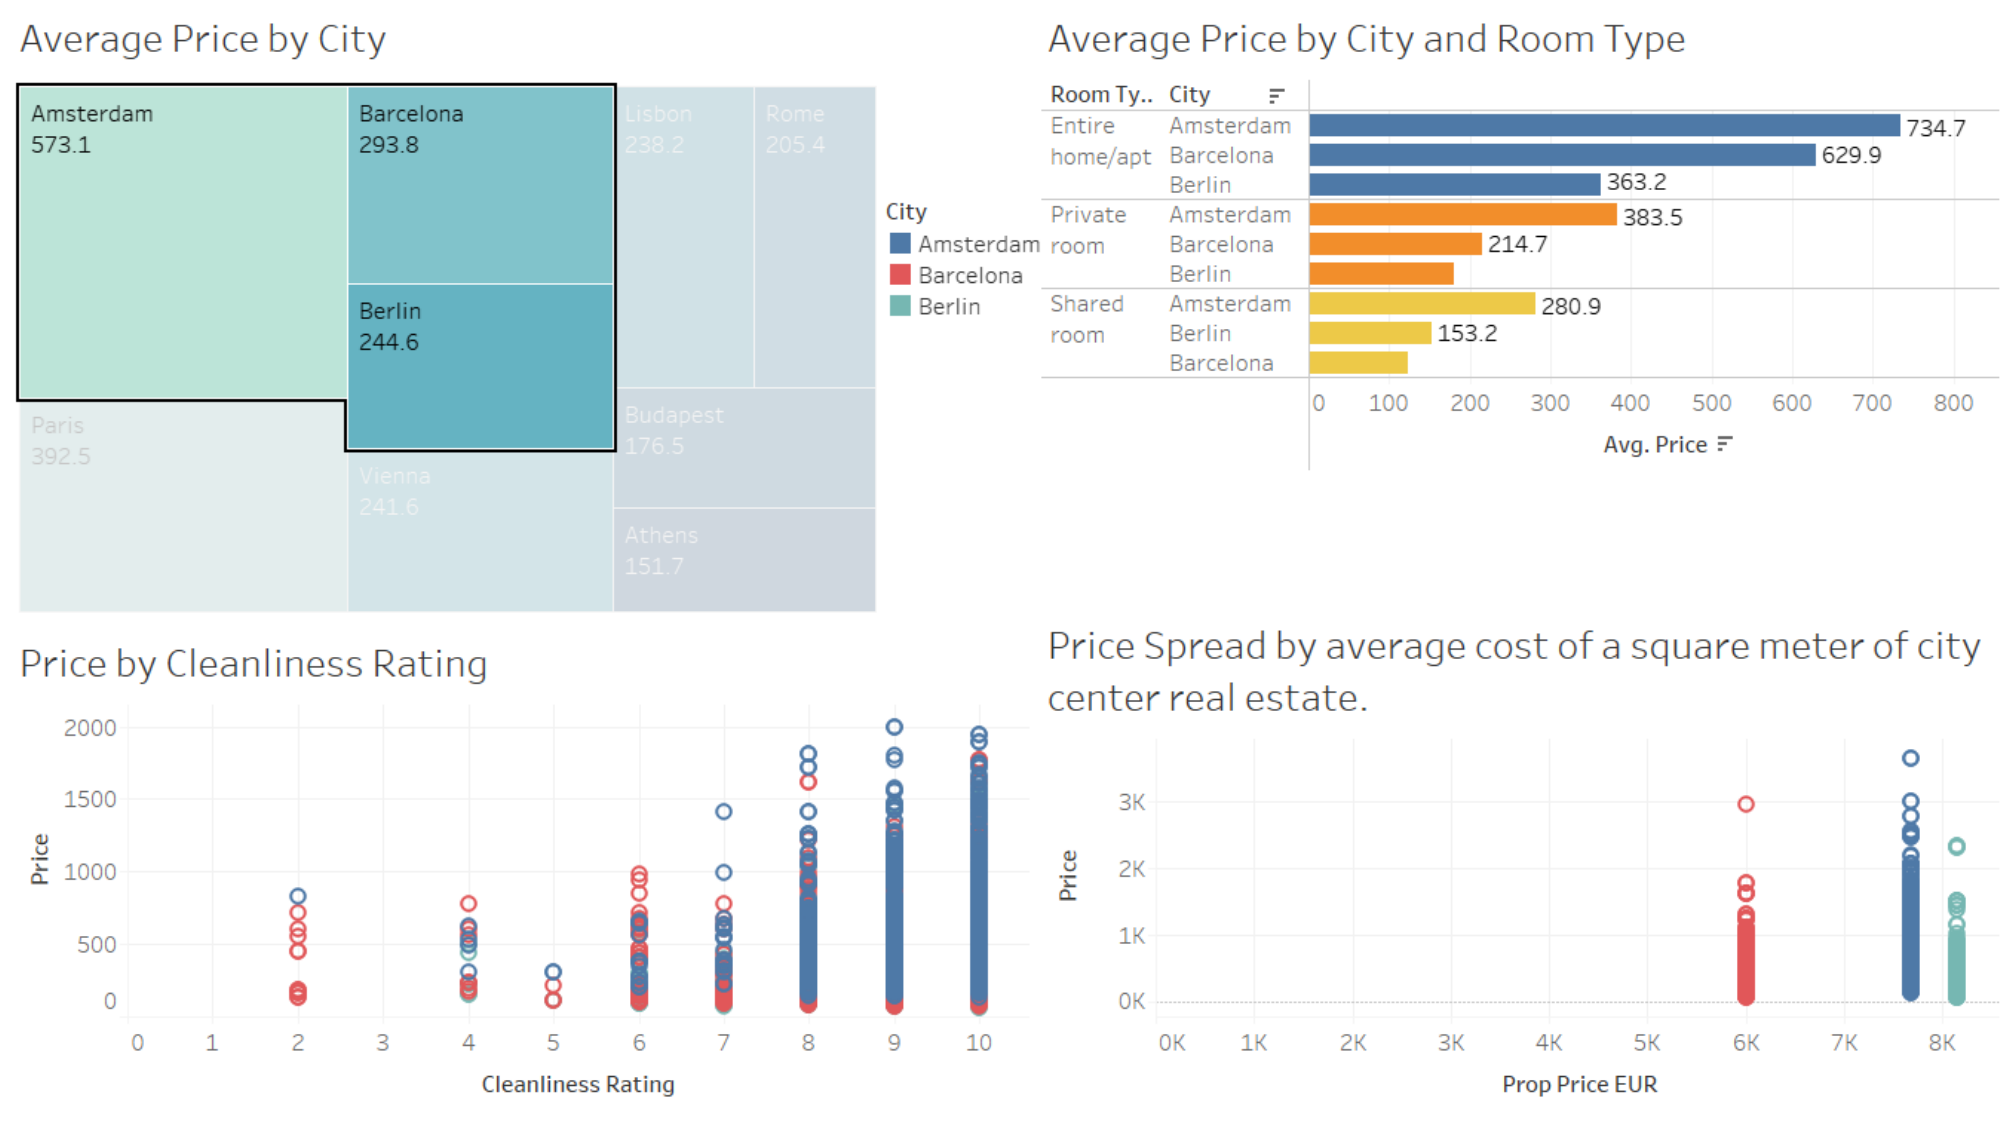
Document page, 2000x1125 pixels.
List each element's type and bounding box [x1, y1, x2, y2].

list [0, 0, 2000, 1125]
